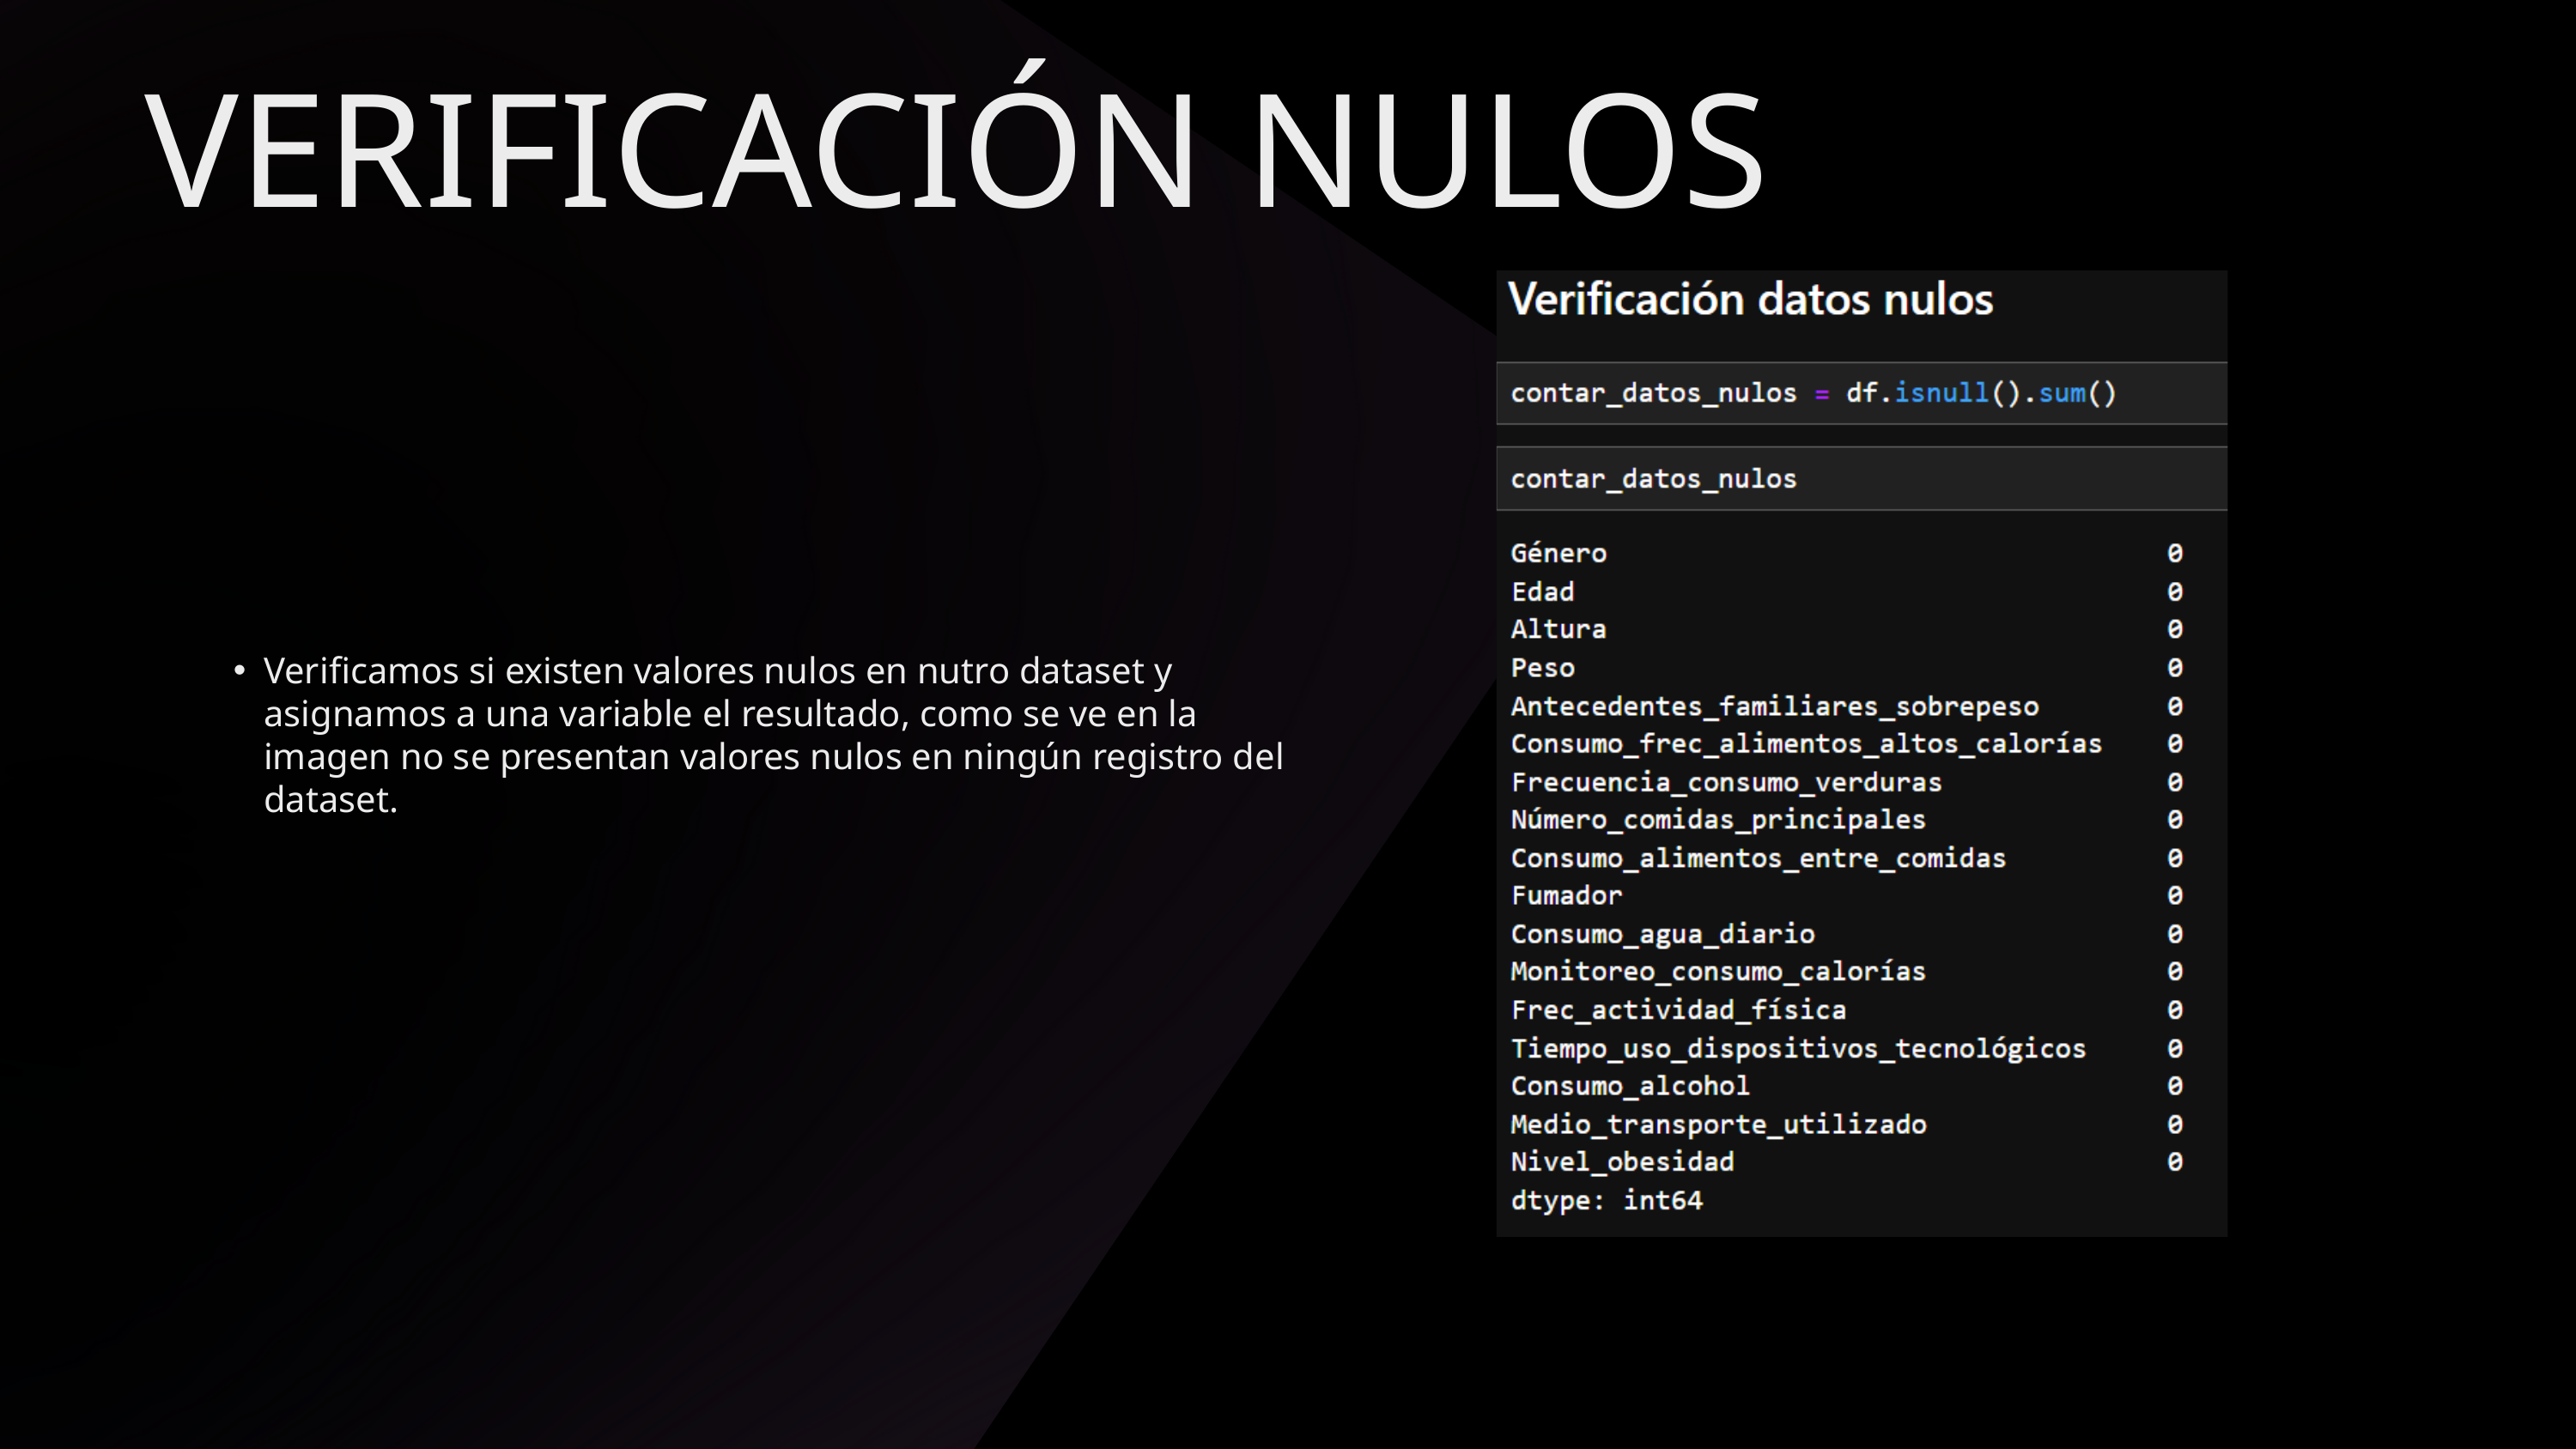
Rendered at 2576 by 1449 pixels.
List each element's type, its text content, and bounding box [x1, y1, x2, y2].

text_box VERIFICACIÓN NULOS [144, 49, 2214, 239]
text_box [1496, 270, 2228, 1237]
text_box [0, 0, 1496, 1449]
text_box Verificamos si existen valores nulos en nutro dataset y asignamos a una variable el resultado, como se ve en la imagen no se presentan valores nulos en ningún registro del dataset. [203, 648, 1288, 821]
